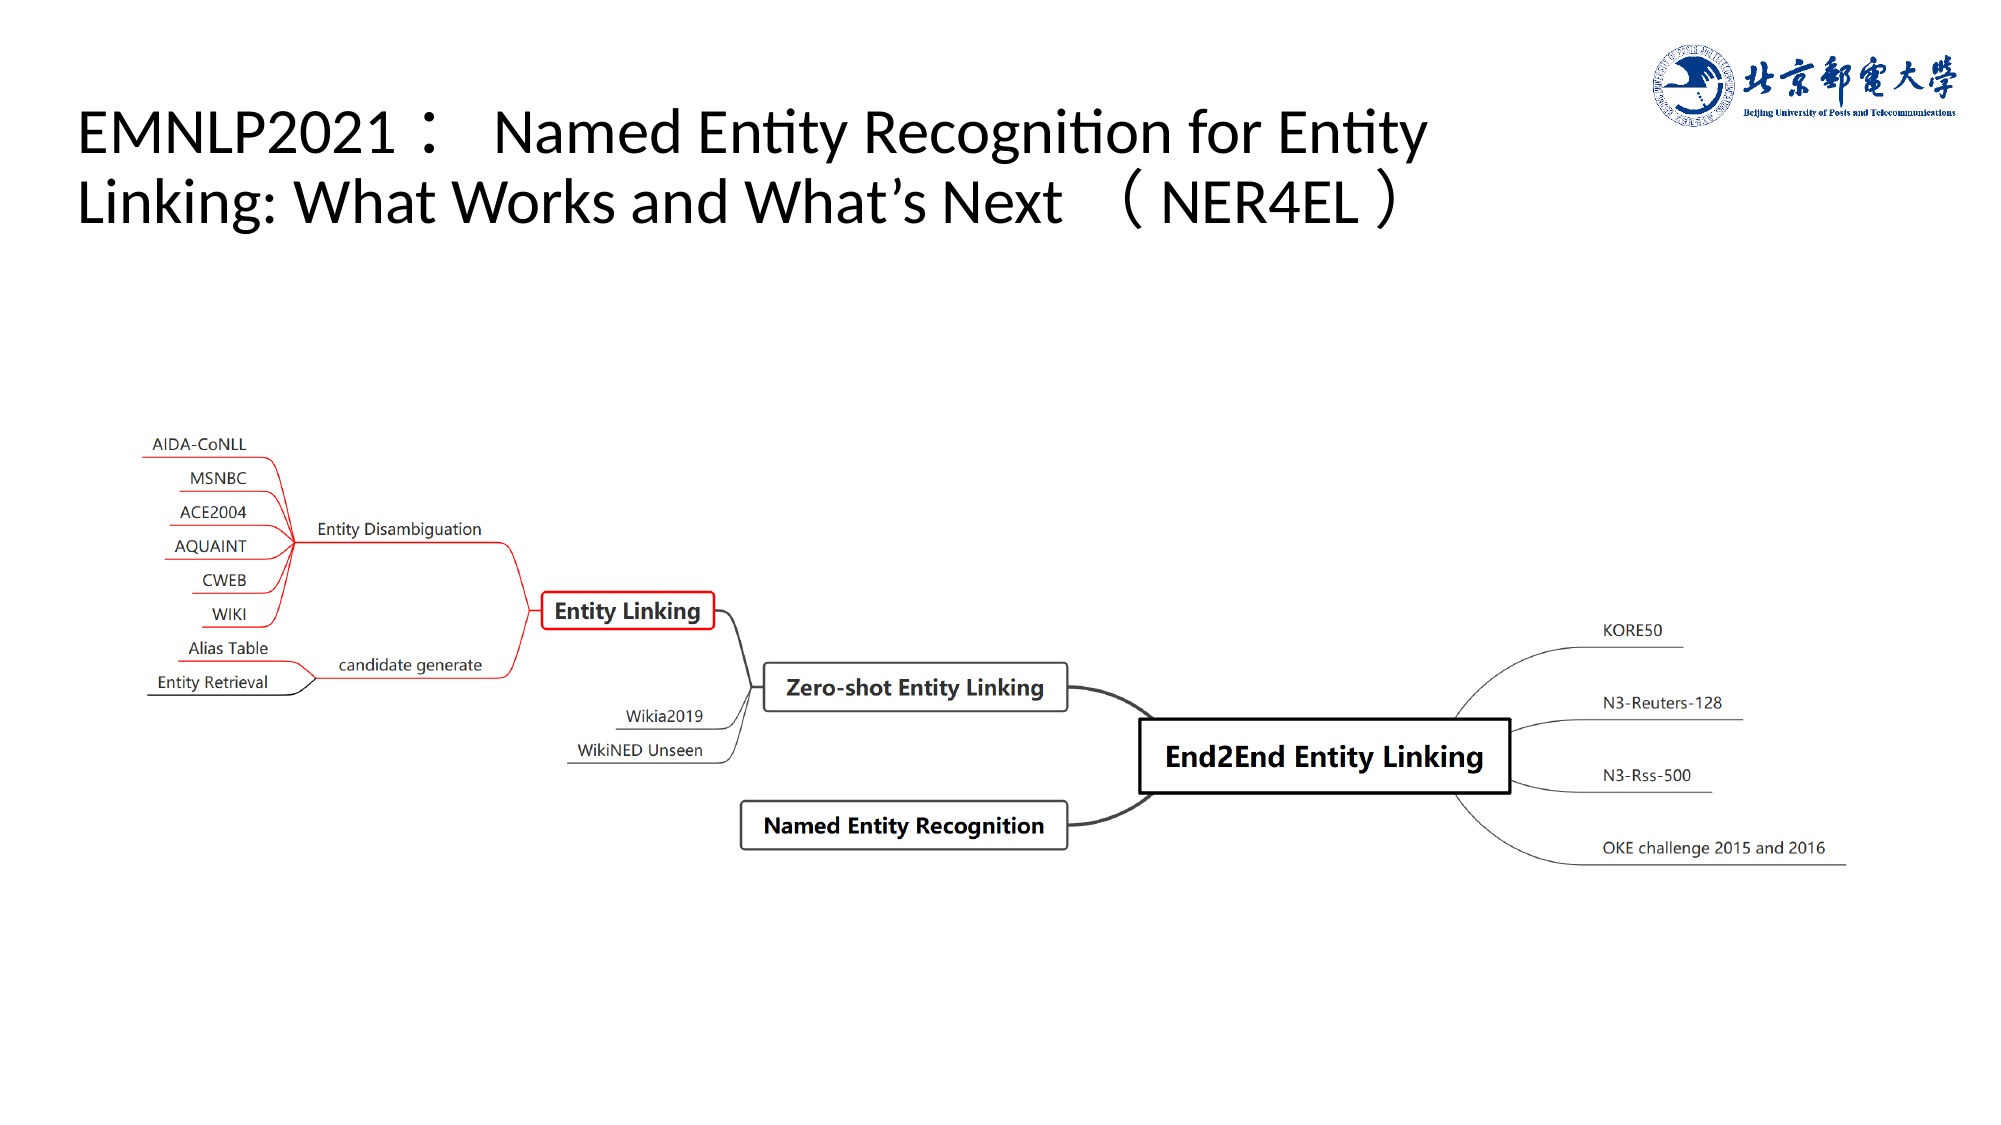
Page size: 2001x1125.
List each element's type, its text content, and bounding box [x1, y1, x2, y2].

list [137, 417, 1863, 896]
picture [1644, 37, 1965, 134]
text_box EMNLP2021：Named Entity Recognition for Entity Linking: What Works and What’s Next（NER4EL） [62, 59, 1623, 275]
